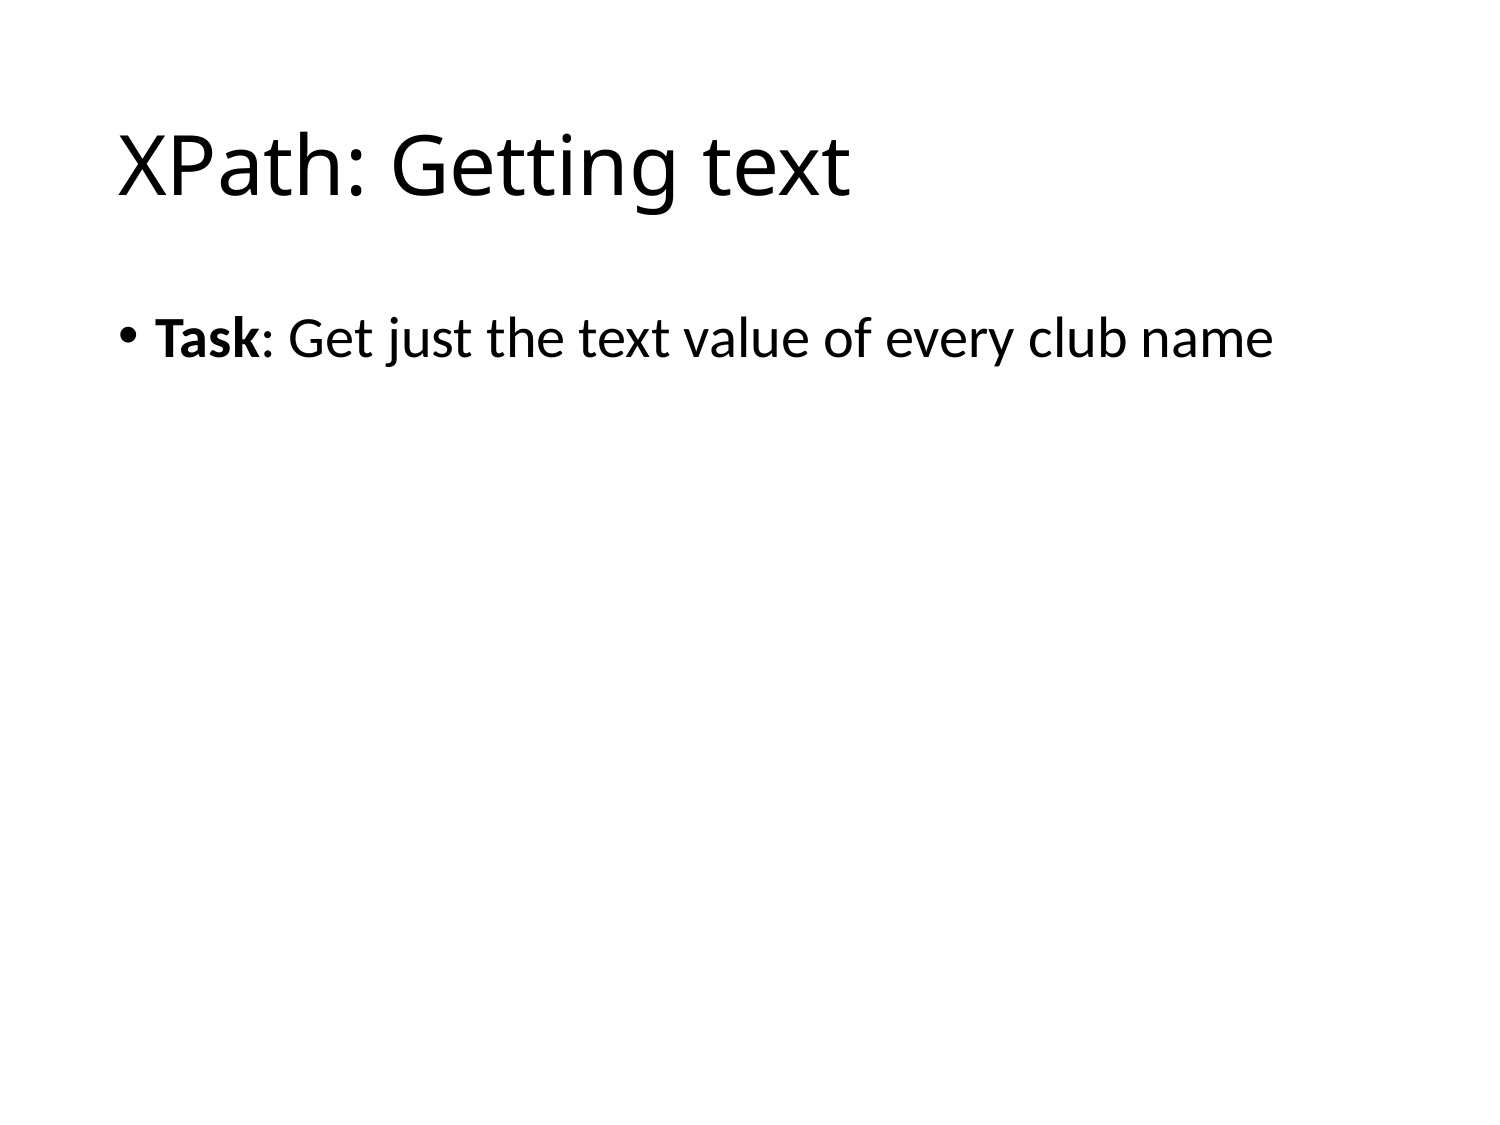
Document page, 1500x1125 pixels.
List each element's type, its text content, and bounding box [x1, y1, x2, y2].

title XPath: Getting text [103, 59, 1397, 278]
list Task: Get just the text value of every club name [103, 299, 1397, 392]
